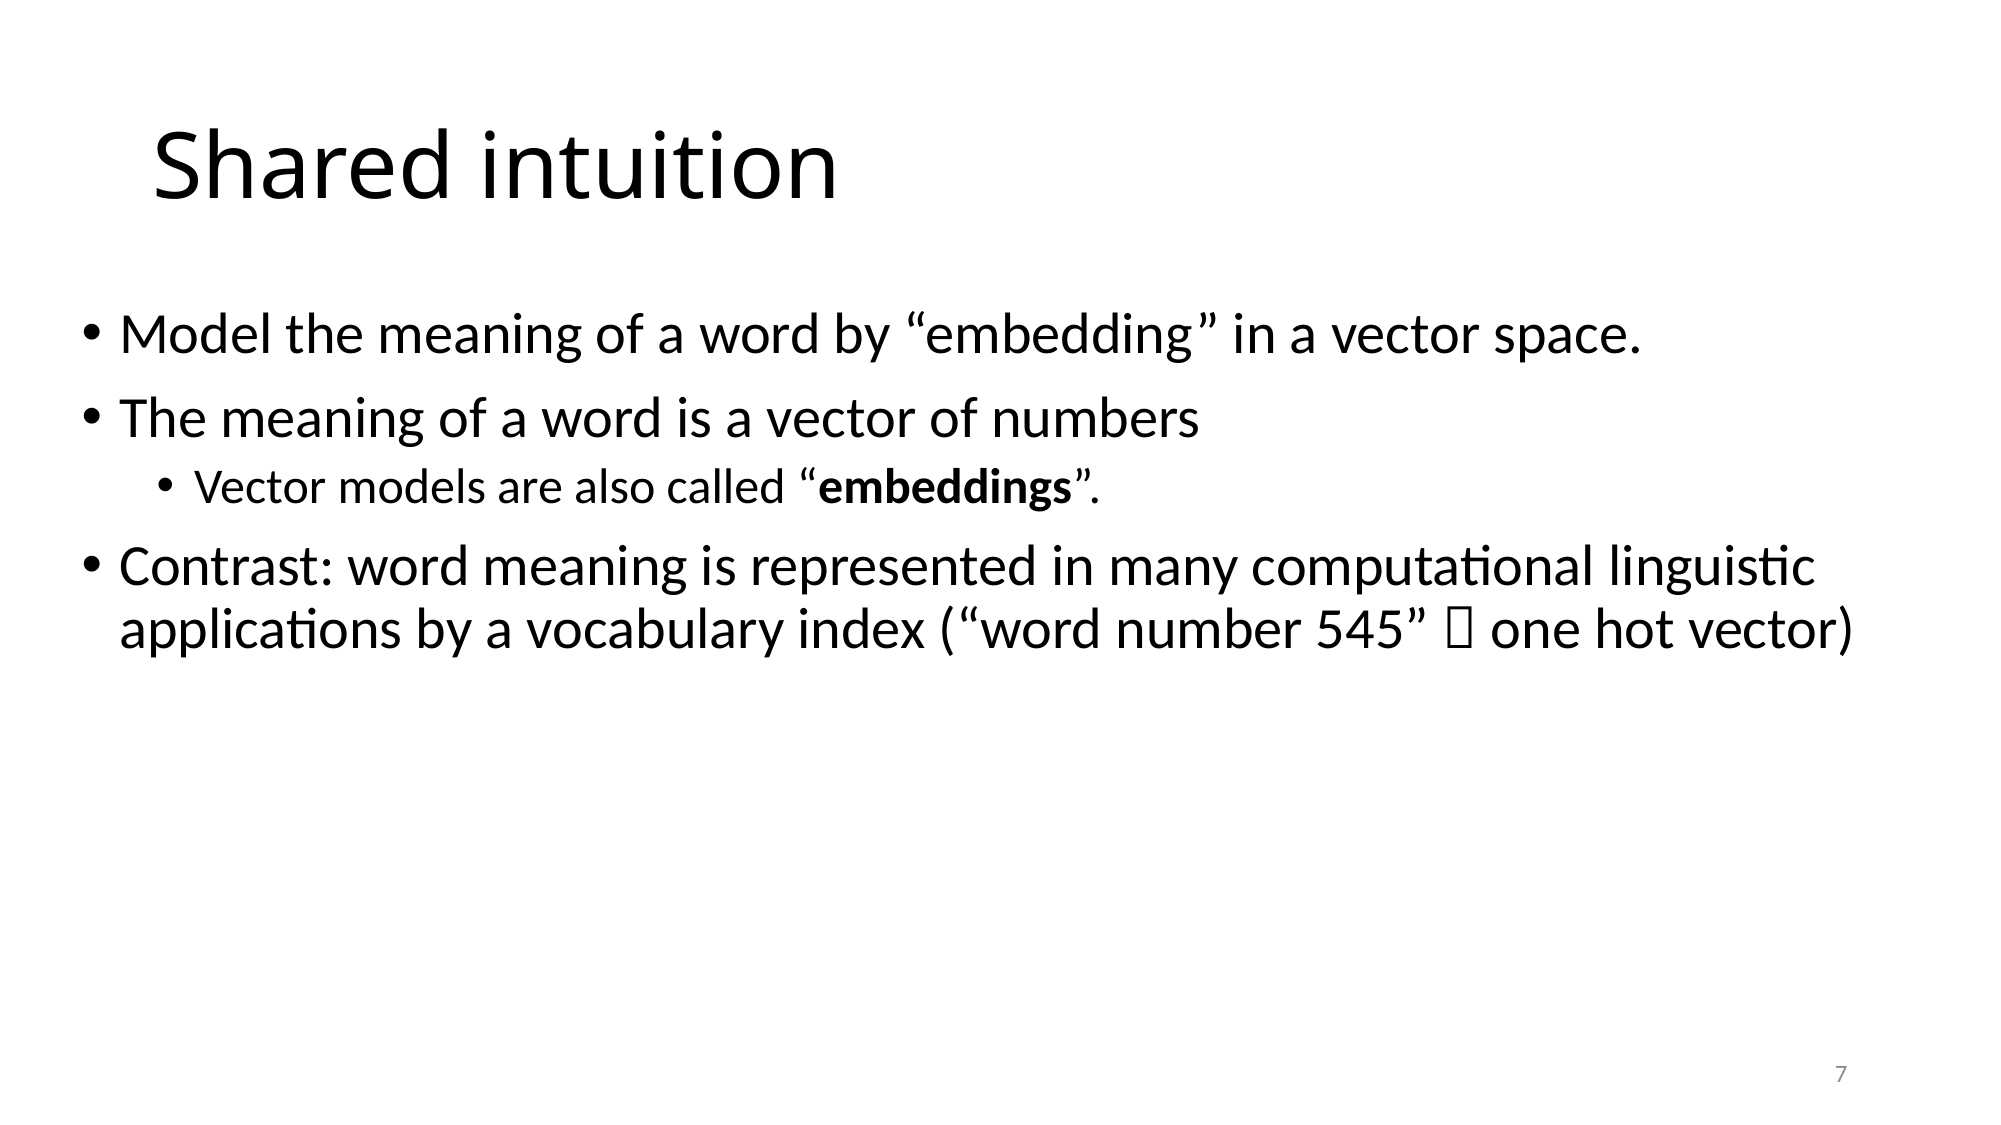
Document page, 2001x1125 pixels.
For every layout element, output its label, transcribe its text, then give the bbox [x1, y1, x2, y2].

title Shared intuition [137, 59, 1863, 278]
list Model the meaning of a word by “embedding” in a vector space. The meaning of a word is a vector of numbers Vector models are also called “embeddings”. Contrast: word meaning is represented in many computational linguistic applications by a vocabulary index (“word number 545”  one hot vector) [66, 295, 2000, 1025]
slide_number 7 [1412, 1042, 1863, 1103]
